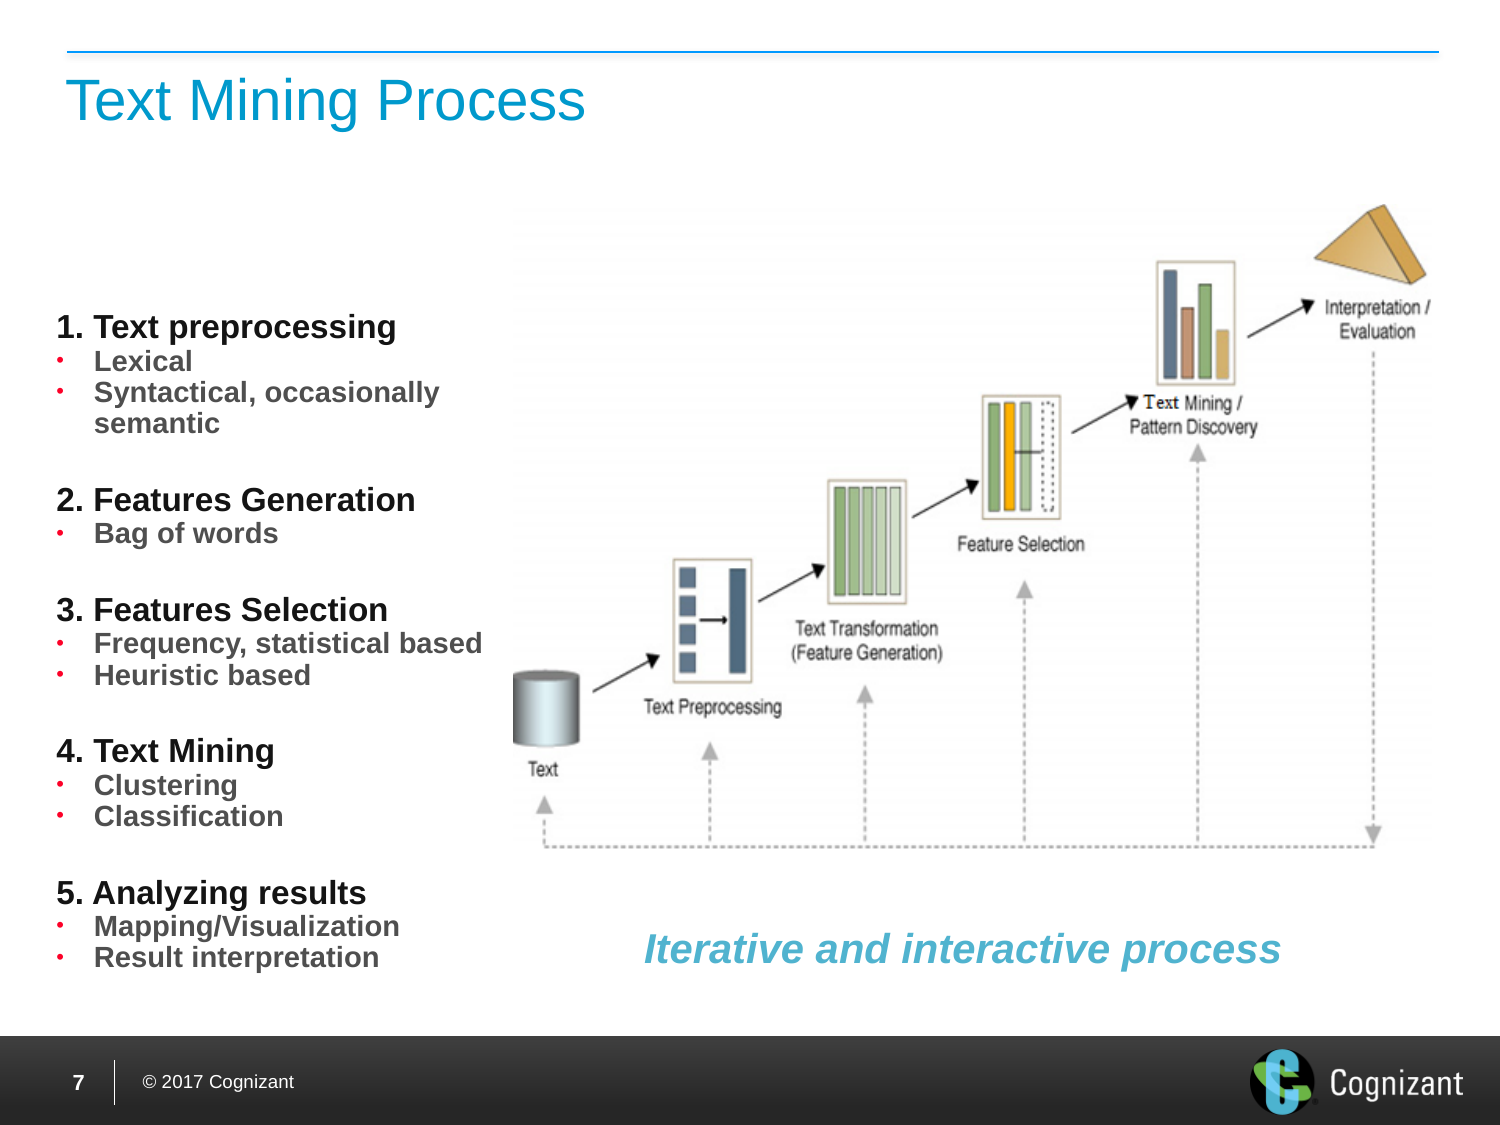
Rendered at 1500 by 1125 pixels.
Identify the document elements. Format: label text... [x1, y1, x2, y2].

text_box 1. Text preprocessing Lexical Syntactical, occasionally semantic 2. Features Generation Bag of words 3. Features Selection Frequency, statistical based Heuristic based 4. Text Mining Clustering Classification 5. Analyzing results Mapping/Visualization Result interpretation [41, 302, 585, 1012]
picture [513, 204, 1468, 880]
text_box Iterative and interactive process [629, 914, 1298, 979]
slide_number 6 [27, 1045, 100, 1118]
title Text Mining Process [49, 54, 1438, 154]
picture [1250, 1049, 1463, 1115]
